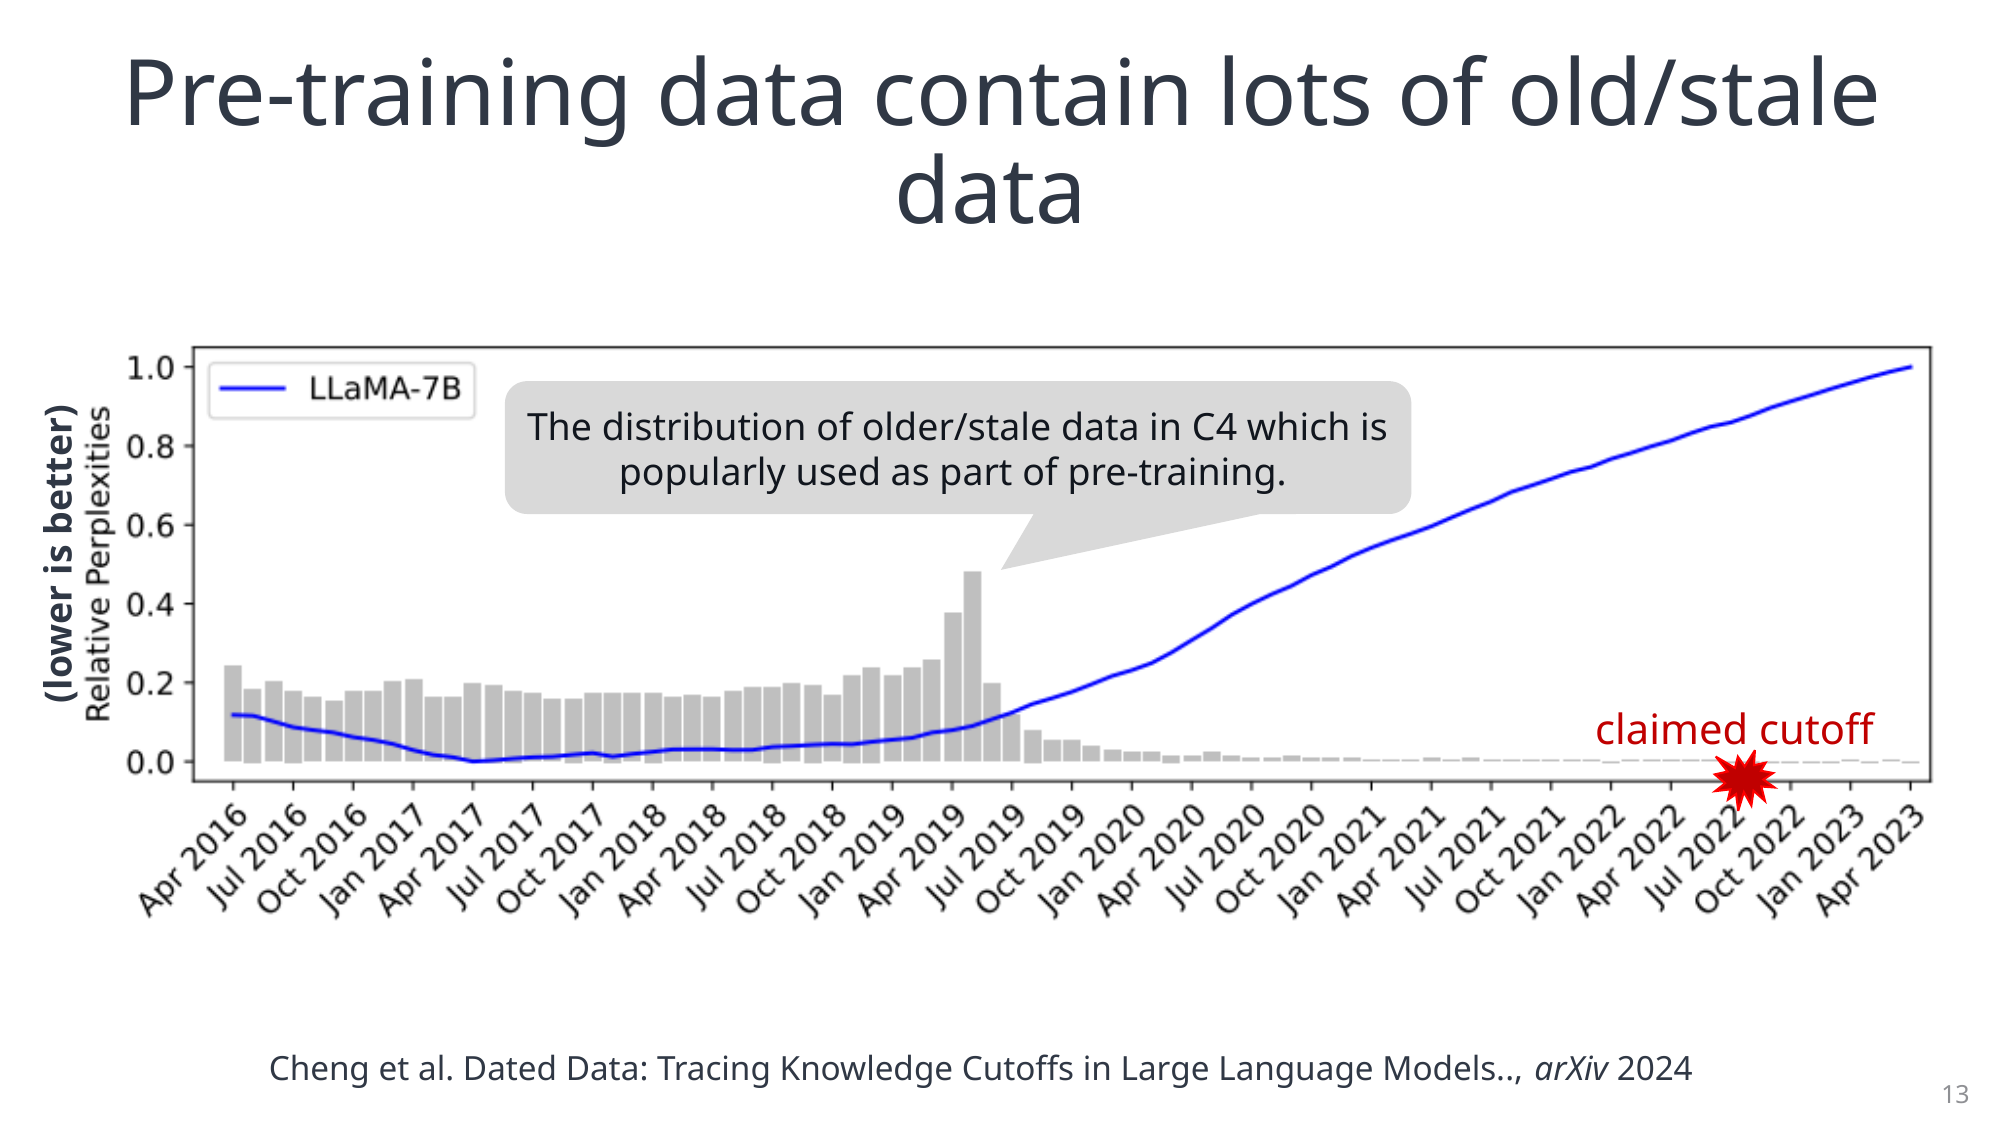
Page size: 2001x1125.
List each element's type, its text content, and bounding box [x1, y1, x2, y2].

title Pre-training data contain lots of old/stale data [32, 62, 1974, 228]
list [67, 329, 1947, 938]
text_box Cheng et al. Dated Data: Tracing Knowledge Cutoffs in Large Language Models.., arXiv 2024 [36, 1039, 1925, 1095]
slide_number 13 [1912, 1065, 2000, 1125]
text_box (lower is better) [25, 396, 67, 712]
